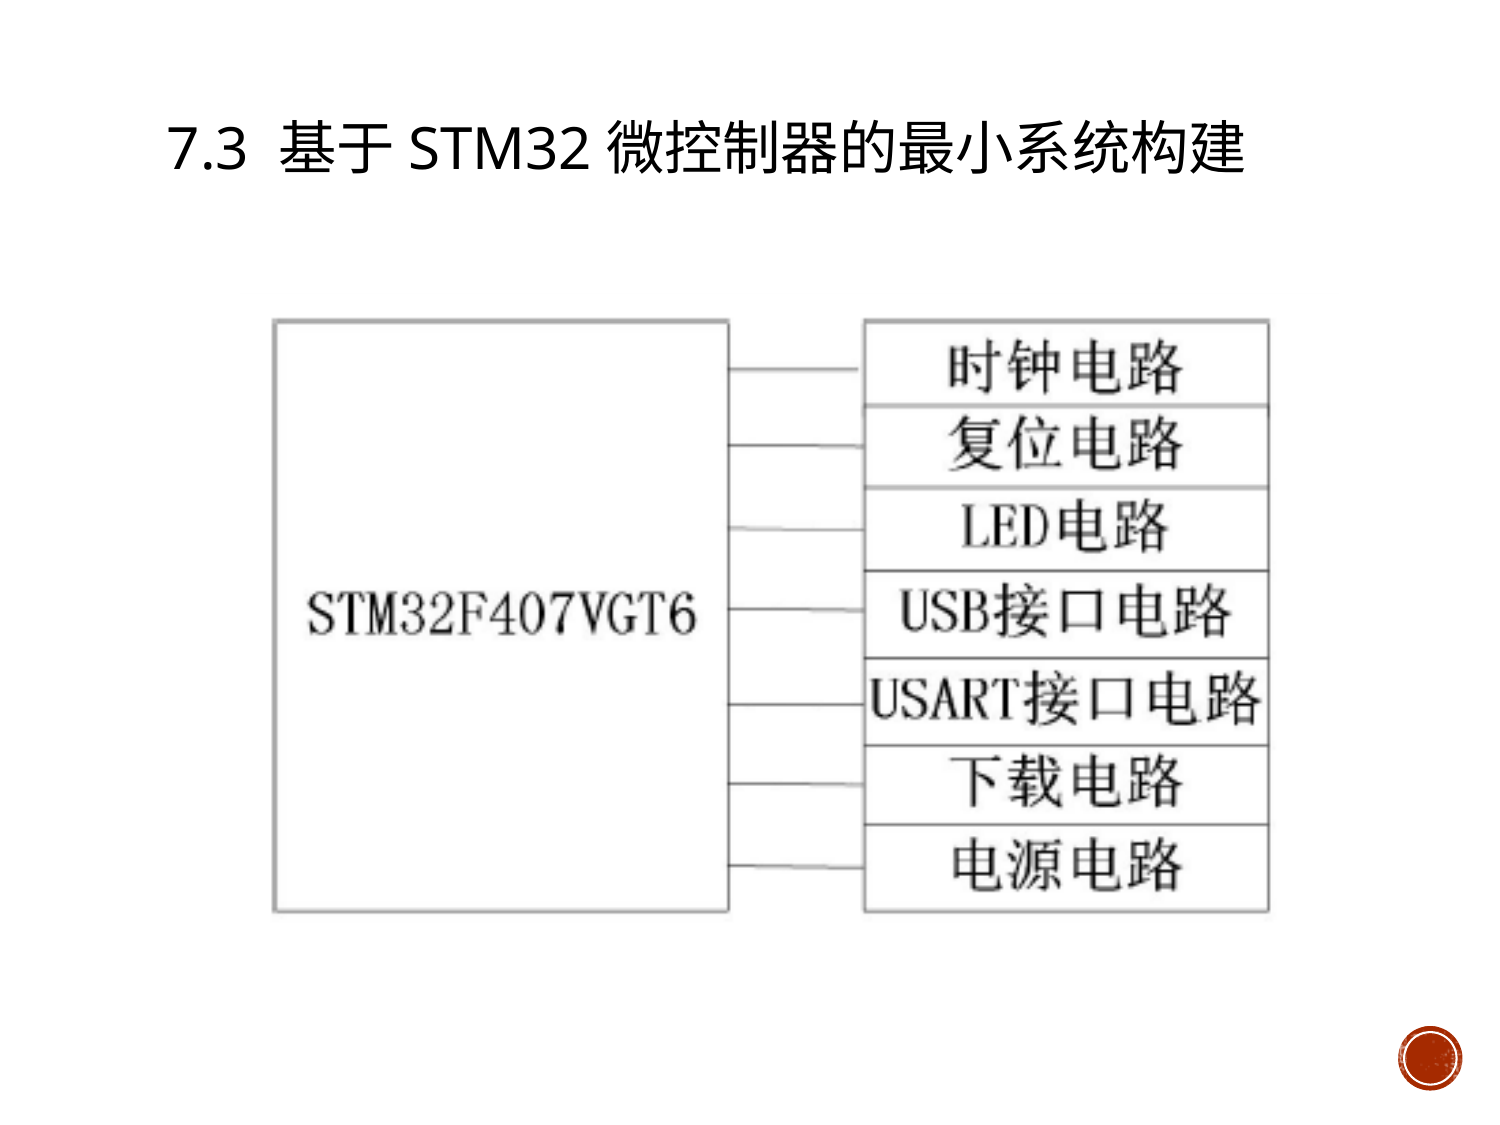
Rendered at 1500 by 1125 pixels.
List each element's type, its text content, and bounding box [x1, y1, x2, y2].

picture [240, 292, 1339, 929]
title 7.3 基于STM32微控制器的最小系统构建 [151, 85, 1427, 216]
